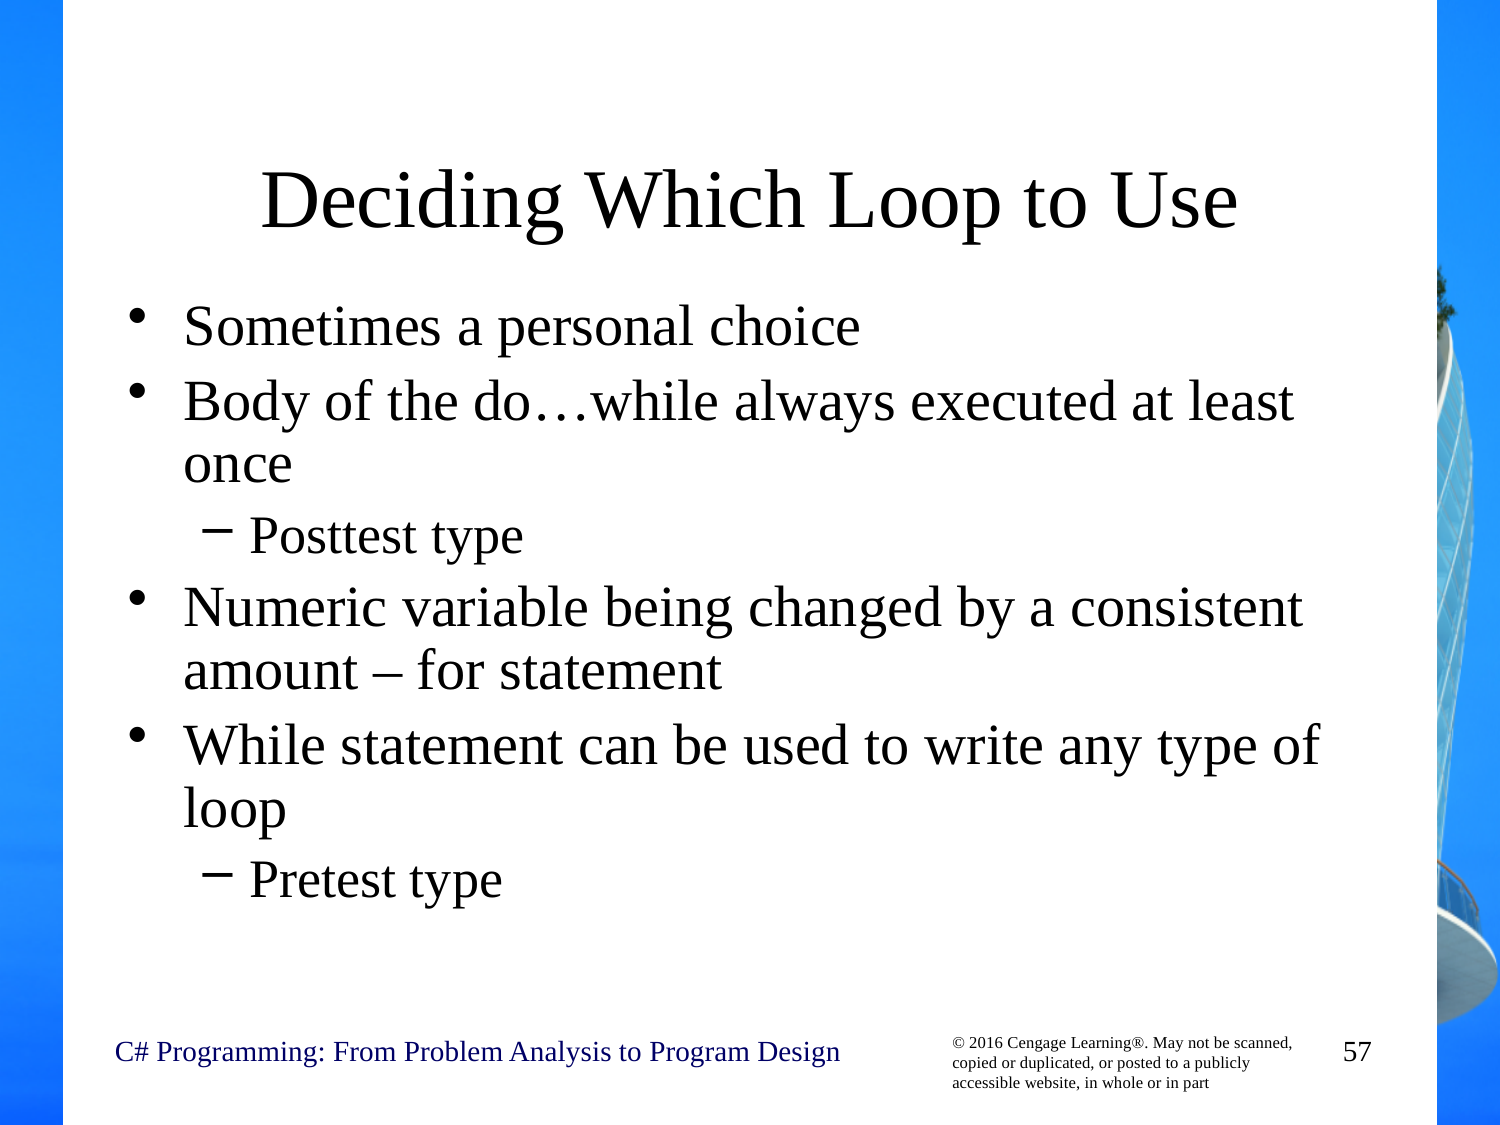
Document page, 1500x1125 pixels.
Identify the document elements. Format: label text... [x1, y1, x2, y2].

list Sometimes a personal choice Body of the do…while always executed at least once Posttest type Numeric variable being changed by a consistent amount – for statement While statement can be used to write any type of loop Pretest type [112, 287, 1388, 1000]
picture [0, 0, 63, 1125]
slide_number 57 [1074, 1024, 1388, 1101]
title Deciding Which Loop to Use [112, 99, 1388, 287]
picture [1437, 0, 1500, 1125]
footer C# Programming: From Problem Analysis to Program Design [99, 1024, 988, 1101]
